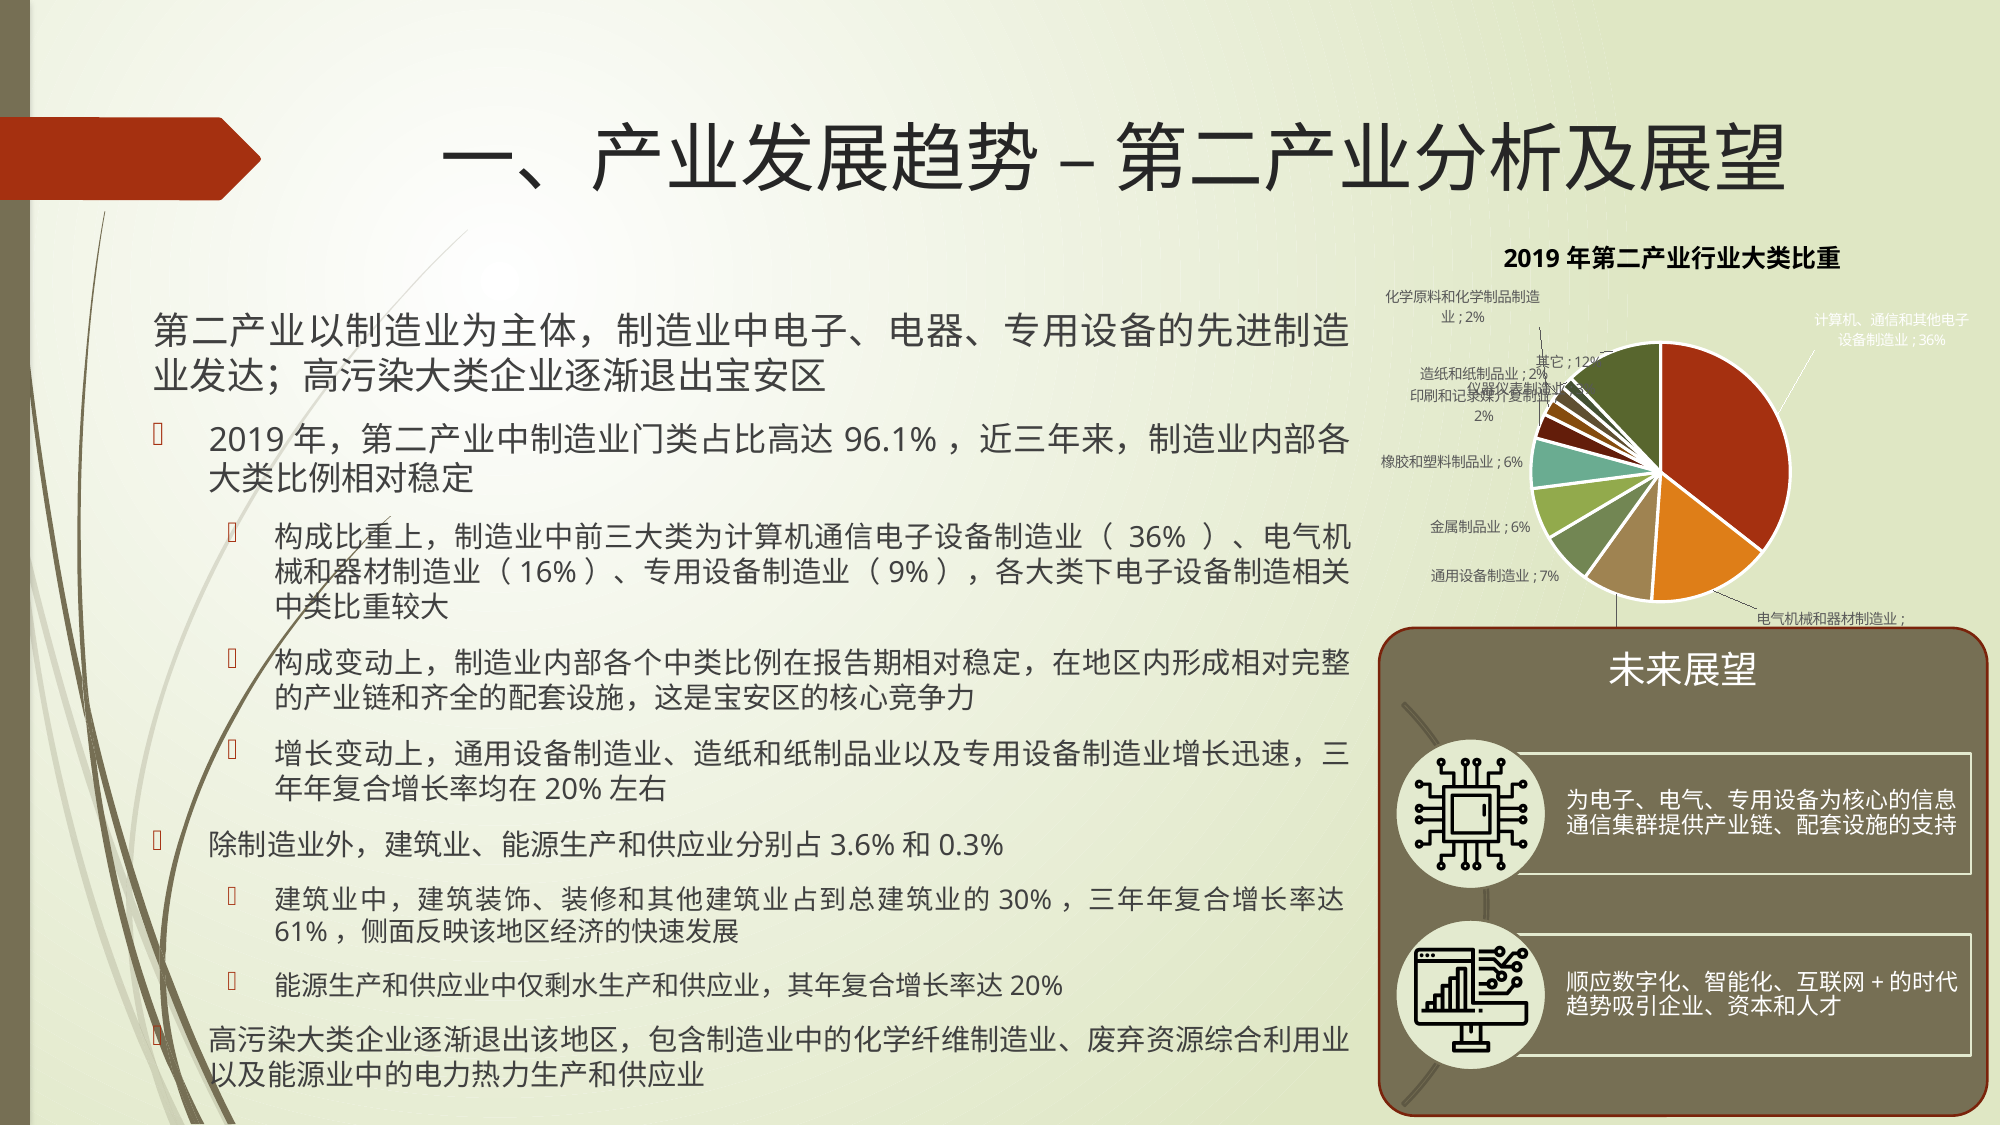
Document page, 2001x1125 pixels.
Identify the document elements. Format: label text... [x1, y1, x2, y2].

list 第二产业以制造业为主体，制造业中电子、电器、专用设备的先进制造业发达；高污染大类企业逐渐退出宝安区 2019年，第二产业中制造业门类占比高达96.1%，近三年来，制造业内部各大类比例相对稳定 构成比重上，制造业中前三大类为计算机通信电子设备制造业（ 36% ）、电气机械和器材制造业（16%）、专用设备制造业（9%），各大类下电子设备制造相关中类比重较大 构成变动上，制造业内部各个中类比例在报告期相对稳定，在地区内形成相对完整的产业链和齐全的配套设施，这是宝安区的核心竞争力 增长变动上，通用设备制造业、造纸和纸制品业以及专用设备制造业增长迅速，三年年复合增长率均在20%左右 除制造业外，建筑业、能源生产和供应业分别占3.6%和0.3% 建筑业中，建筑装饰、装修和其他建筑业占到总建筑业的30%，三年年复合增长率达61%，侧面反映该地区经济的快速发展 能源生产和供应业中仅剩水生产和供应业，其年复合增长率达20% 高污染大类企业逐渐退出该地区，包含制造业中的化学纤维制造业、废弃资源综合利用业以及能源业中的电力热力生产和供应业 [137, 299, 1367, 1125]
title 一、产业发展趋势 – 第二产业分析及展望 [425, 102, 1888, 299]
chart [1344, 212, 2000, 664]
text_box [1378, 627, 1988, 1116]
